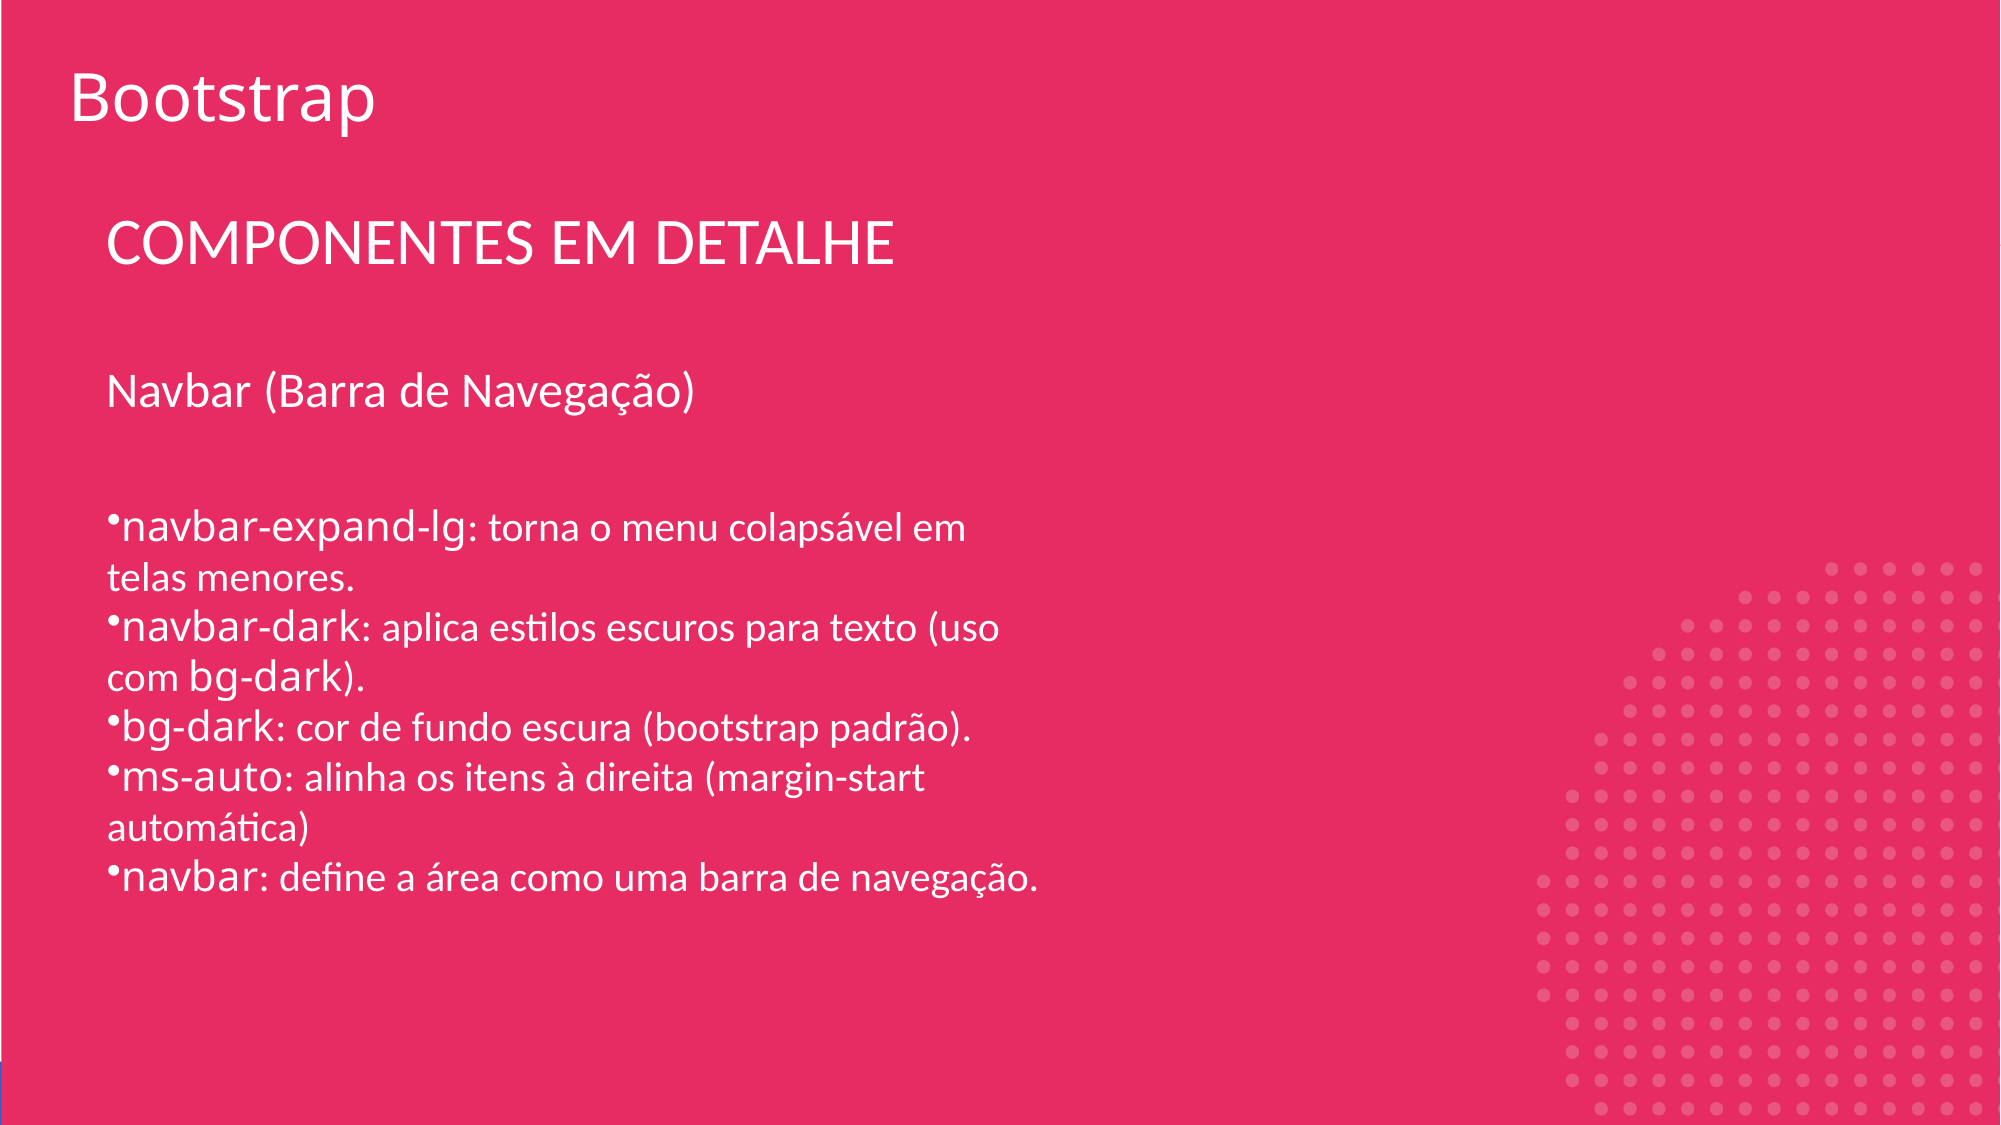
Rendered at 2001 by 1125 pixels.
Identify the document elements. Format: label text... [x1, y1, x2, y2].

text_box COMPONENTES EM DETALHE Navbar (Barra de Navegação) [91, 190, 1661, 586]
picture [1536, 562, 2000, 1125]
text_box Bootstrap [53, 47, 983, 142]
text_box [0, 0, 2000, 1125]
text_box navbar-expand-lg: torna o menu colapsável em telas menores. navbar-dark: aplica estilos escuros para texto (uso com bg-dark). bg-dark: cor de fundo escura (bootstrap padrão). ms-auto: alinha os itens à direita (margin-start automática) navbar: define a área como uma barra de navegação. [91, 492, 1062, 908]
